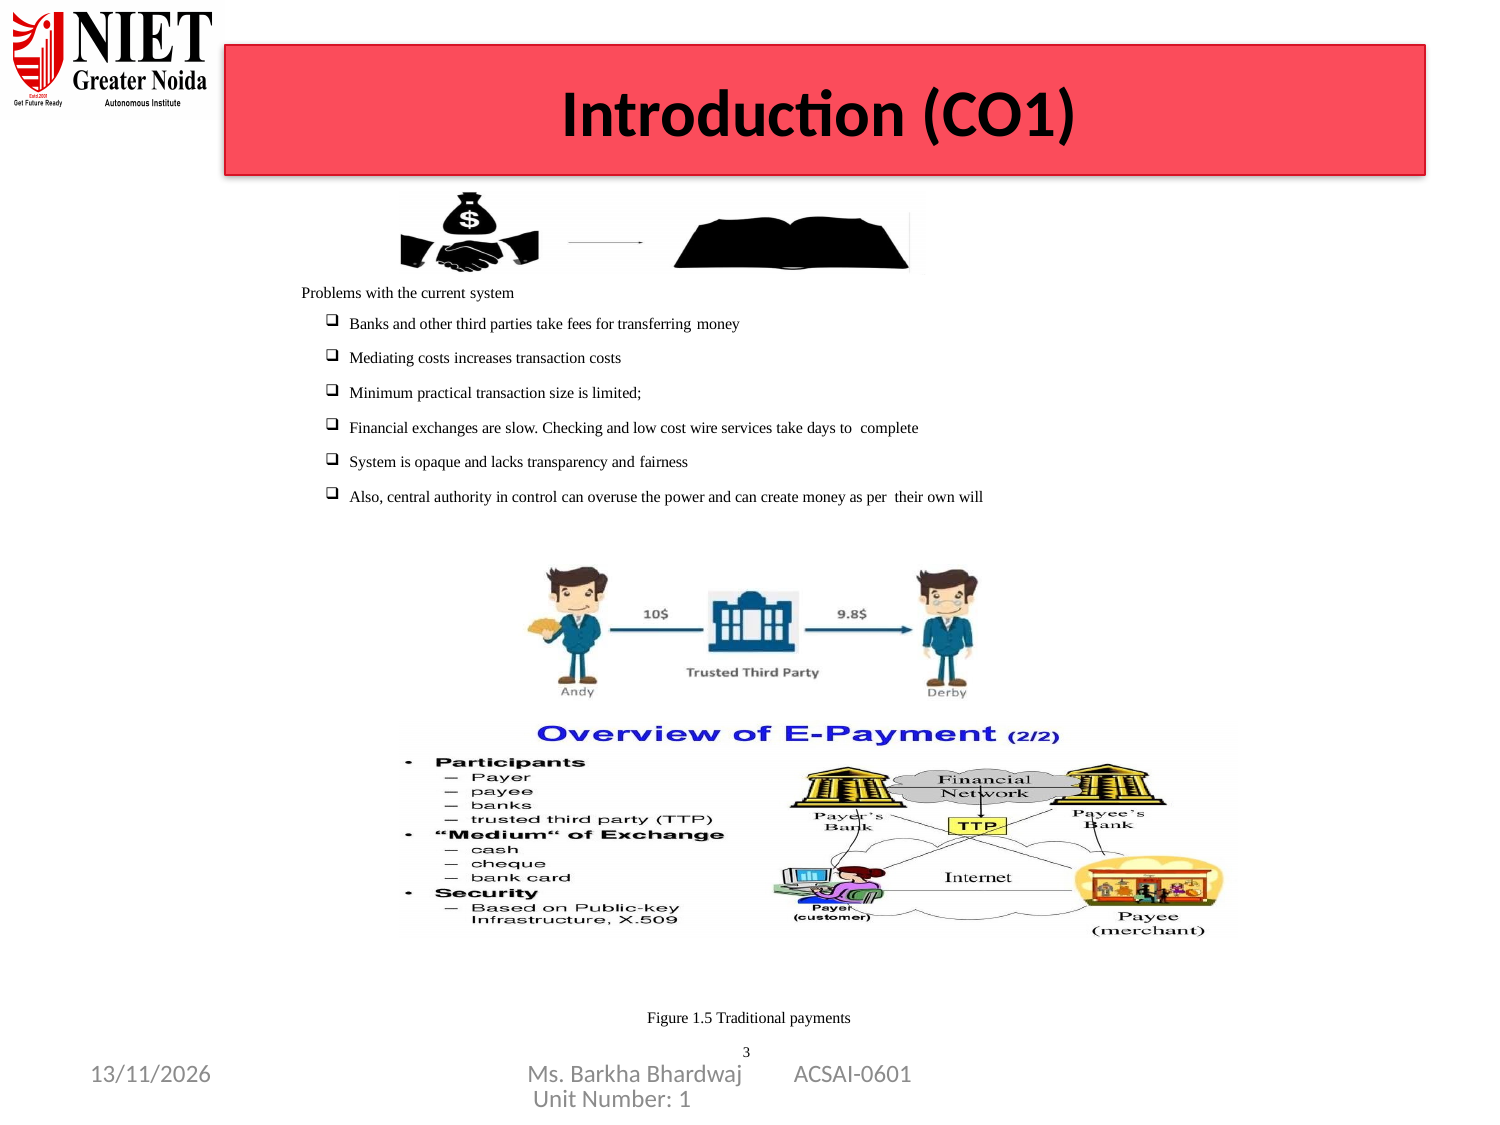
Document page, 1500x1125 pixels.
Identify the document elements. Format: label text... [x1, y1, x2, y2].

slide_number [75, 1042, 425, 1103]
text_box Figure 1.4 Ledger Problems with the current system Banks and other third parties take fees for transferring money Mediating costs increases transaction costs Minimum practical transaction size is limited; Financial exchanges are slow. Checking and low cost wire services take days to complete System is opaque and lacks transparency and fairness Also, central authority in control can overuse the power and can create money as per their own will [300, 239, 1041, 506]
footer Ms. Barkha Bhardwaj ACSAI-0601 Unit Number: 1 [512, 1042, 988, 1103]
text_box Figure 1.5 Traditional payments [645, 1006, 855, 1027]
text_box [518, 564, 982, 701]
text_box [399, 191, 926, 275]
text_box Introduction (CO1) [224, 44, 1426, 176]
text_box [399, 720, 1238, 938]
picture [0, 0, 225, 120]
